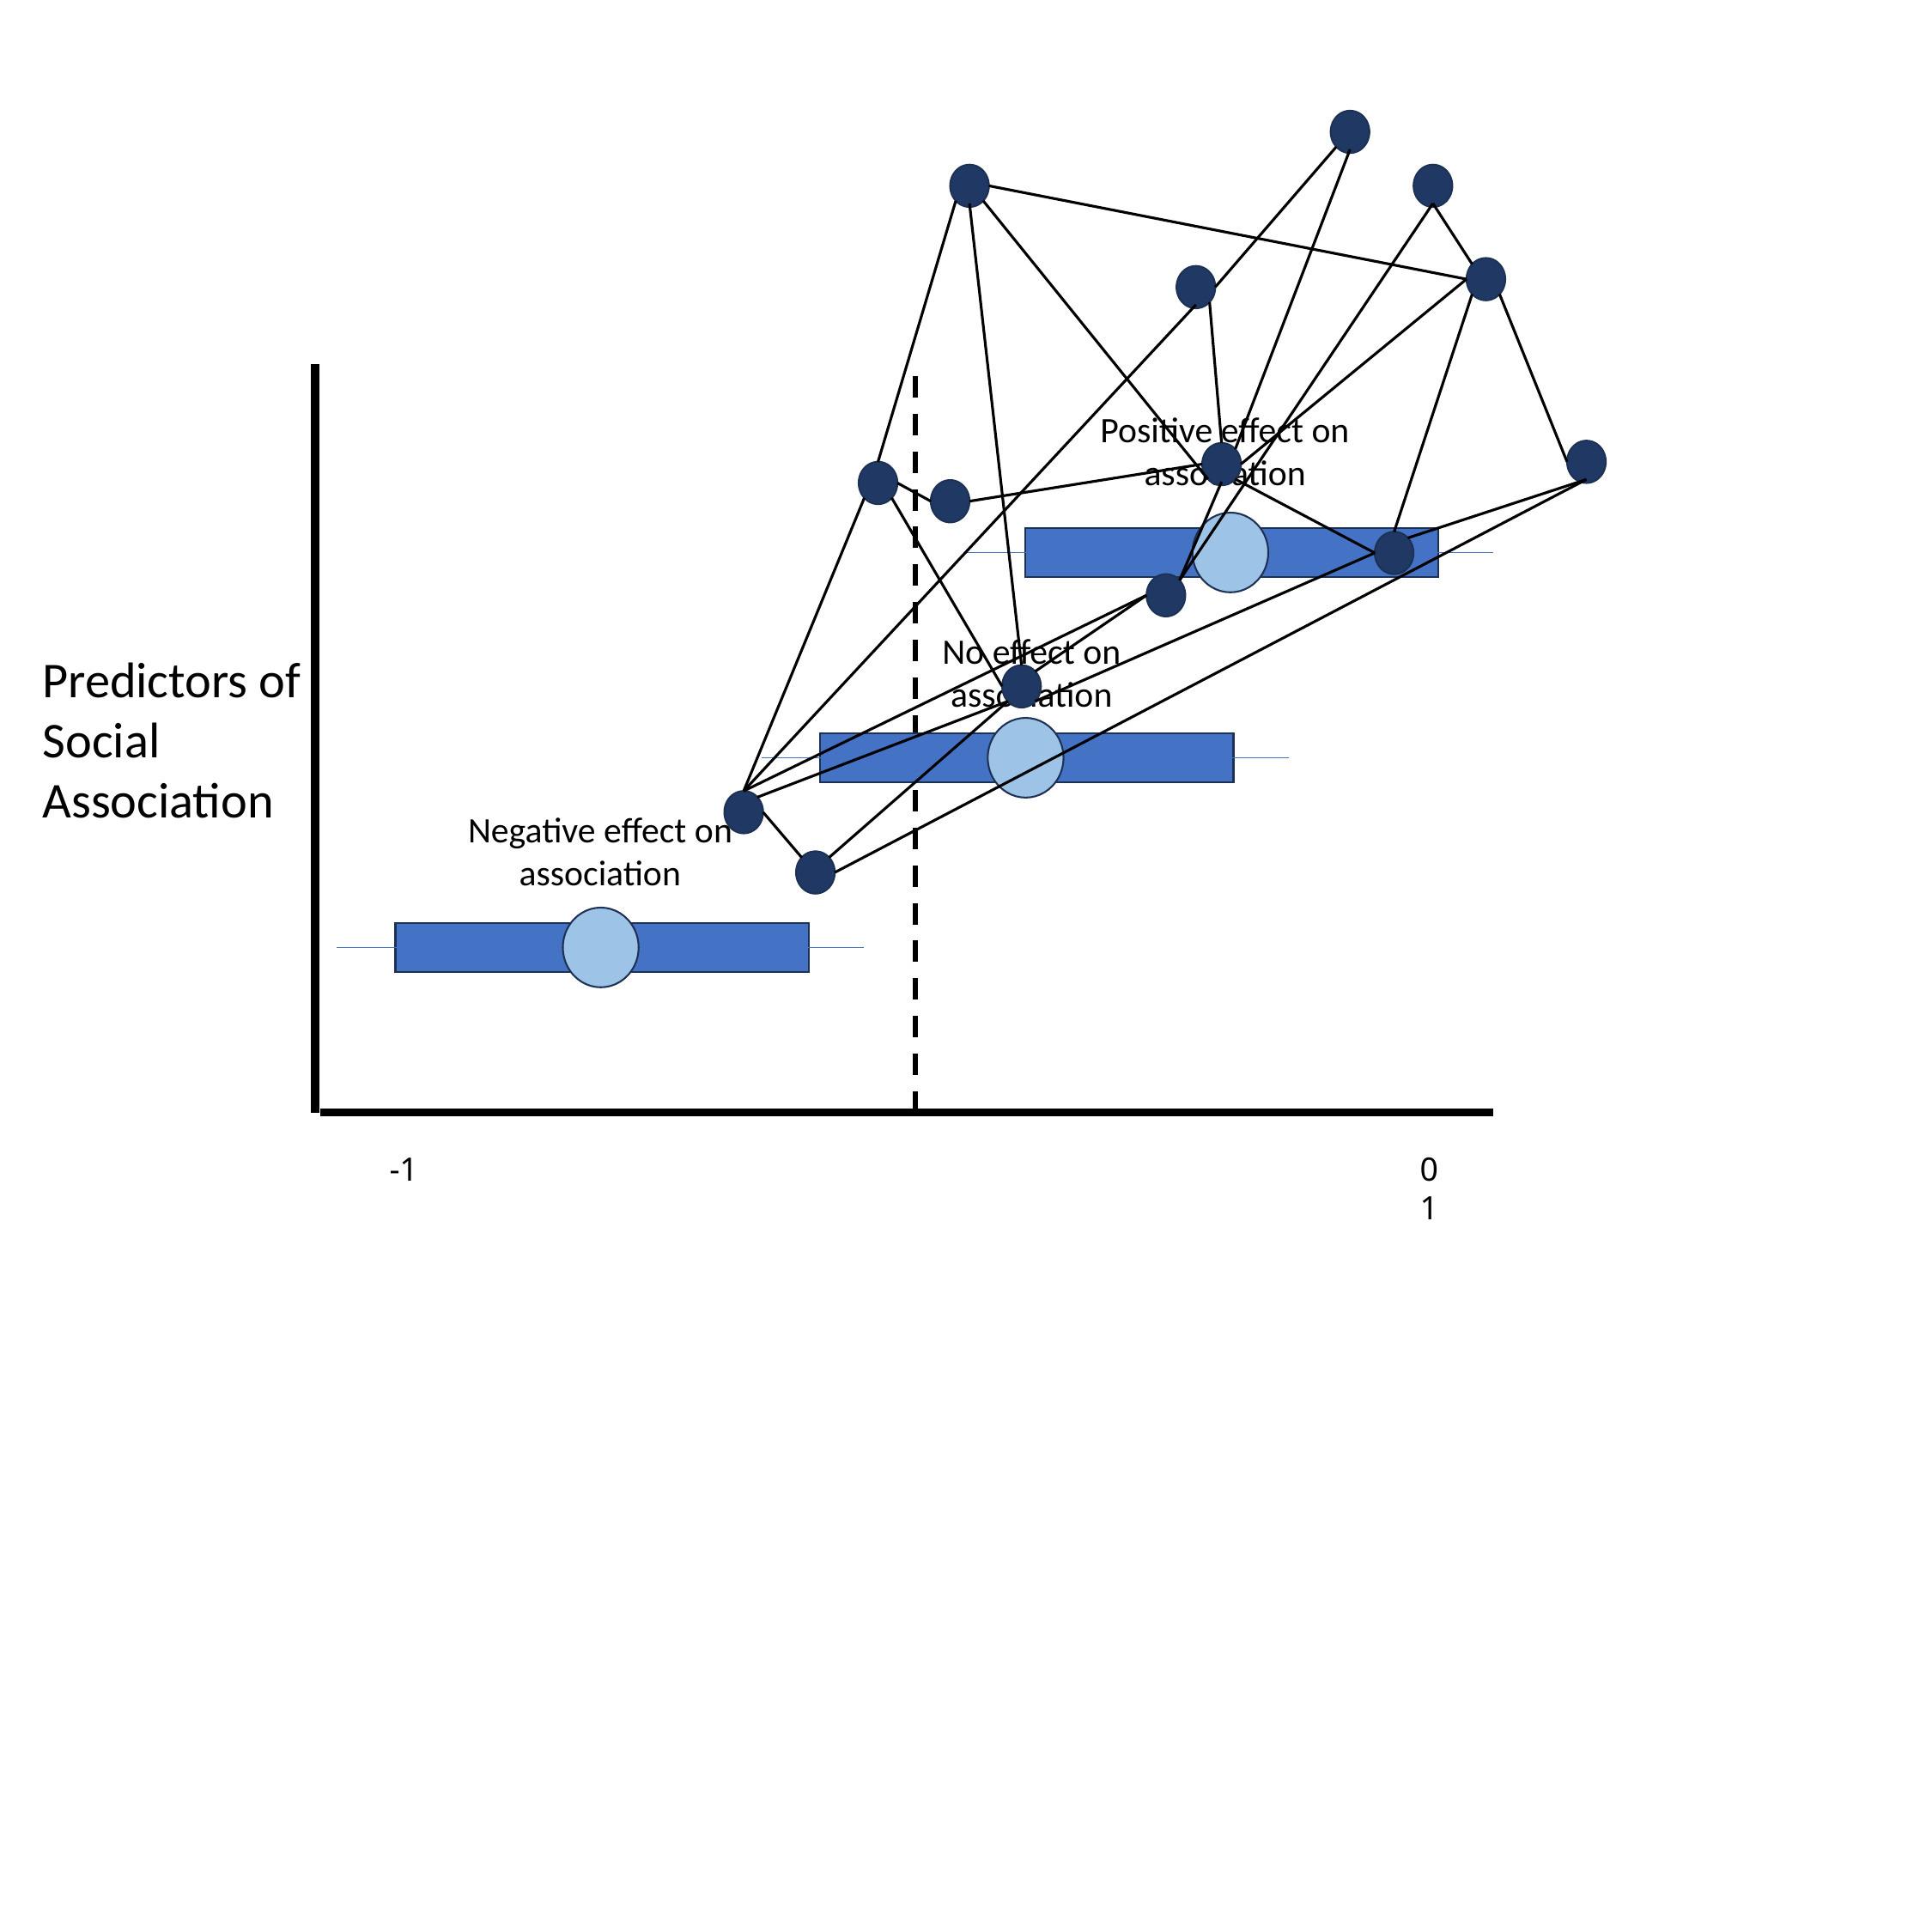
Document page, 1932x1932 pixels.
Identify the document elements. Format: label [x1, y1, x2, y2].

text_box [724, 110, 1607, 894]
text_box [30, 364, 1556, 1195]
